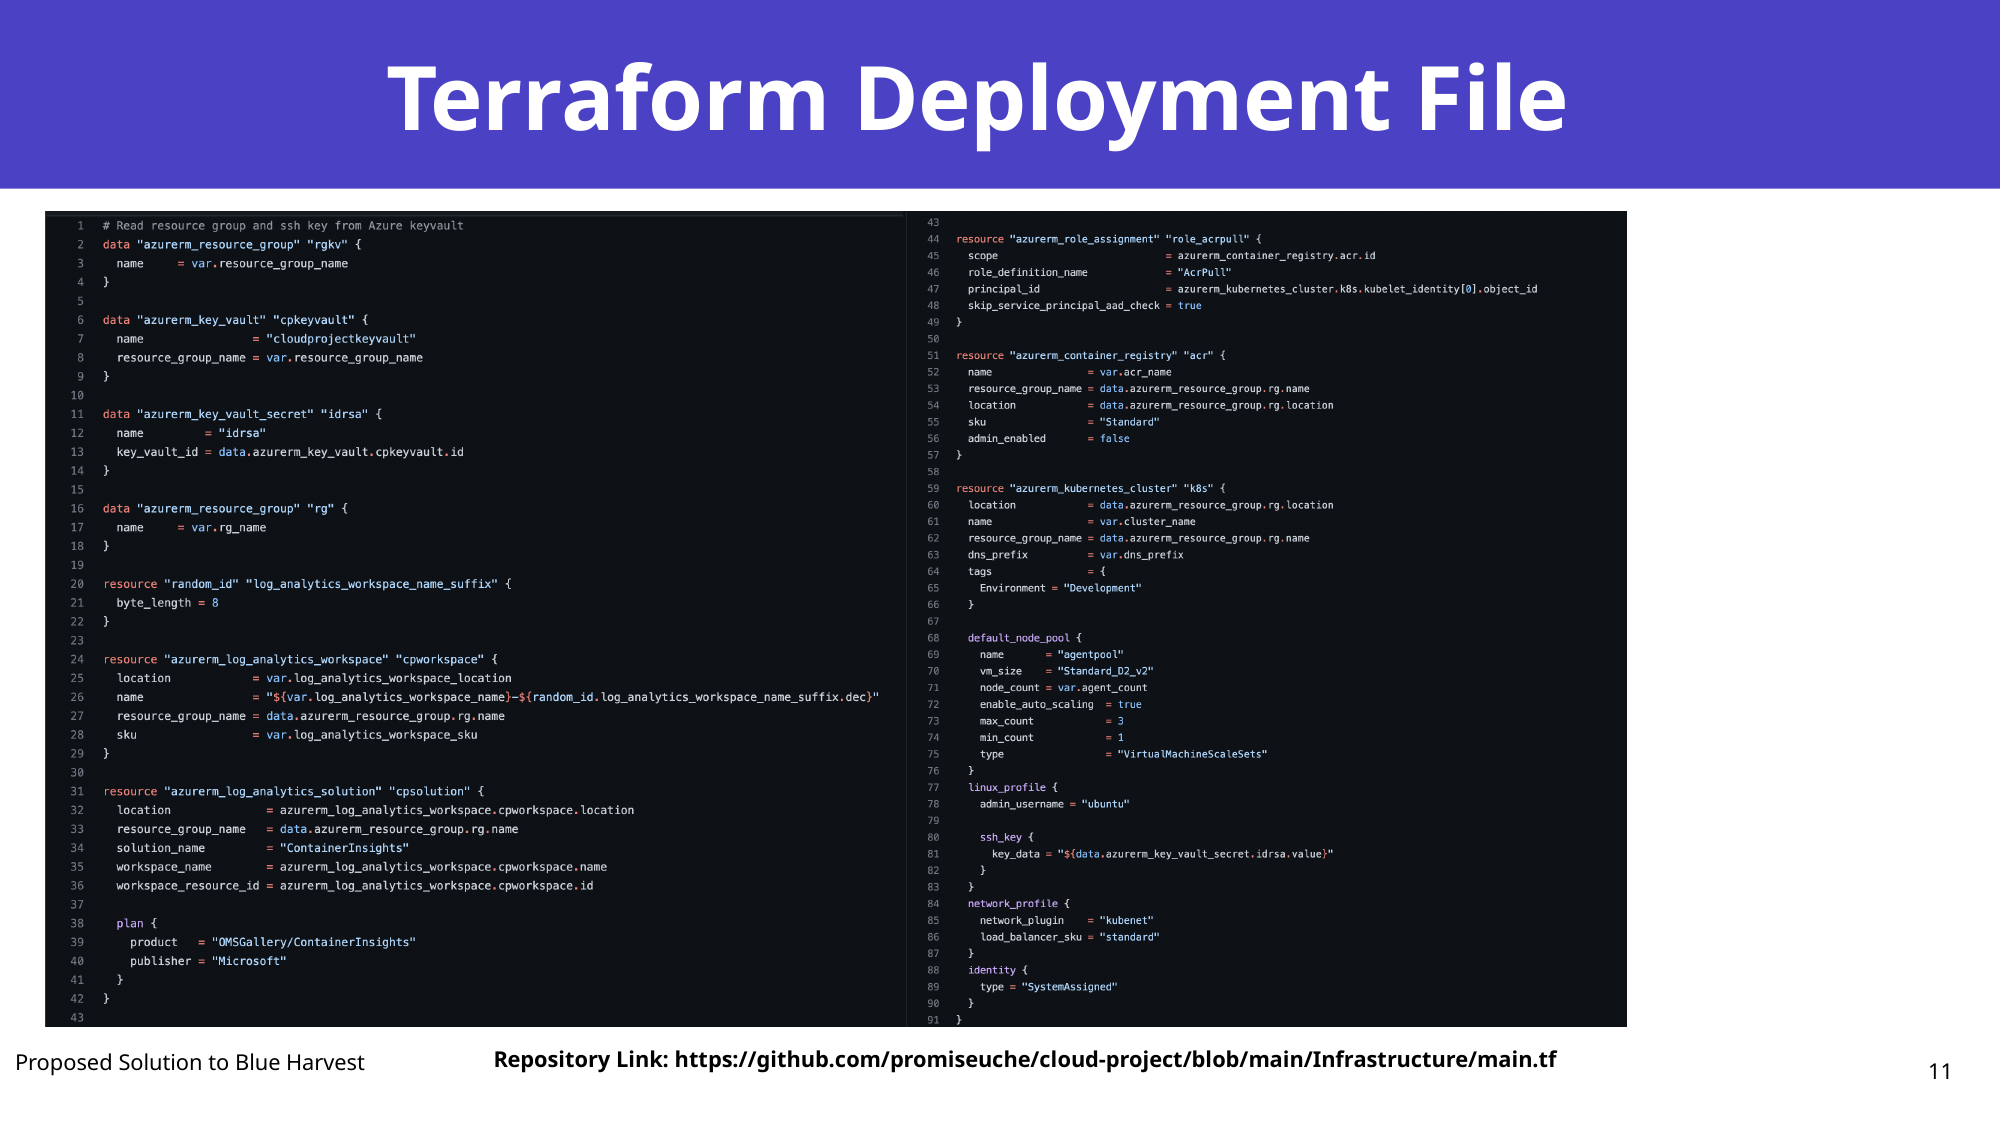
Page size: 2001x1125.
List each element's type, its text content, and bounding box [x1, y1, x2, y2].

title Terraform Deployment File [354, 31, 1585, 159]
text_box Repository Link: https://github.com/promiseuche/cloud-project/blob/main/Infrastructure/main.tf [478, 1028, 1878, 1089]
picture [45, 211, 1627, 1027]
slide_number 11 [1864, 1042, 1968, 1103]
footer Proposed Solution to Blue Harvest [0, 1044, 382, 1105]
